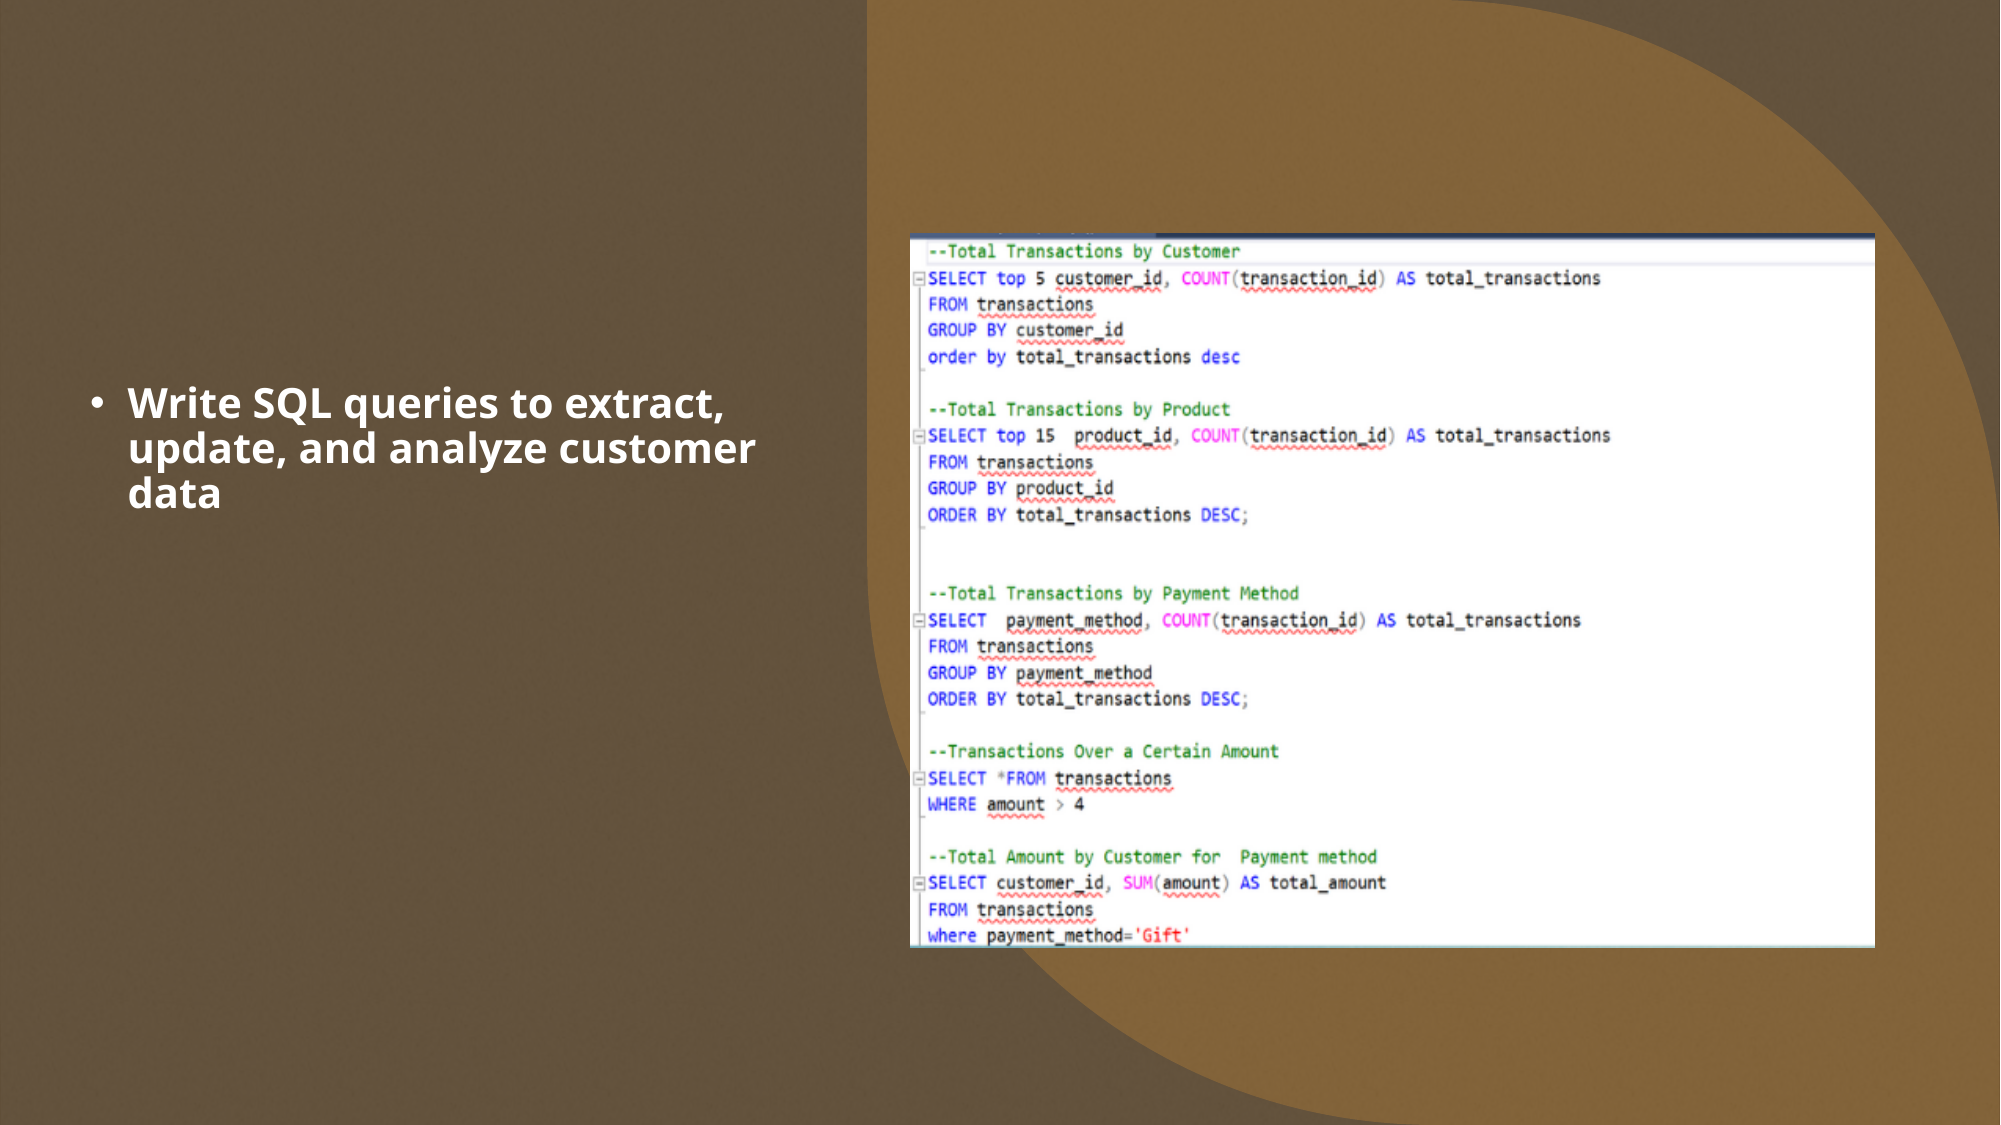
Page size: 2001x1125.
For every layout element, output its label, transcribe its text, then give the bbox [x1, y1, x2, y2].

picture [910, 233, 1875, 948]
text_box [0, 0, 2000, 1125]
list Write SQL queries to extract, update, and analyze customer data [75, 375, 837, 1013]
